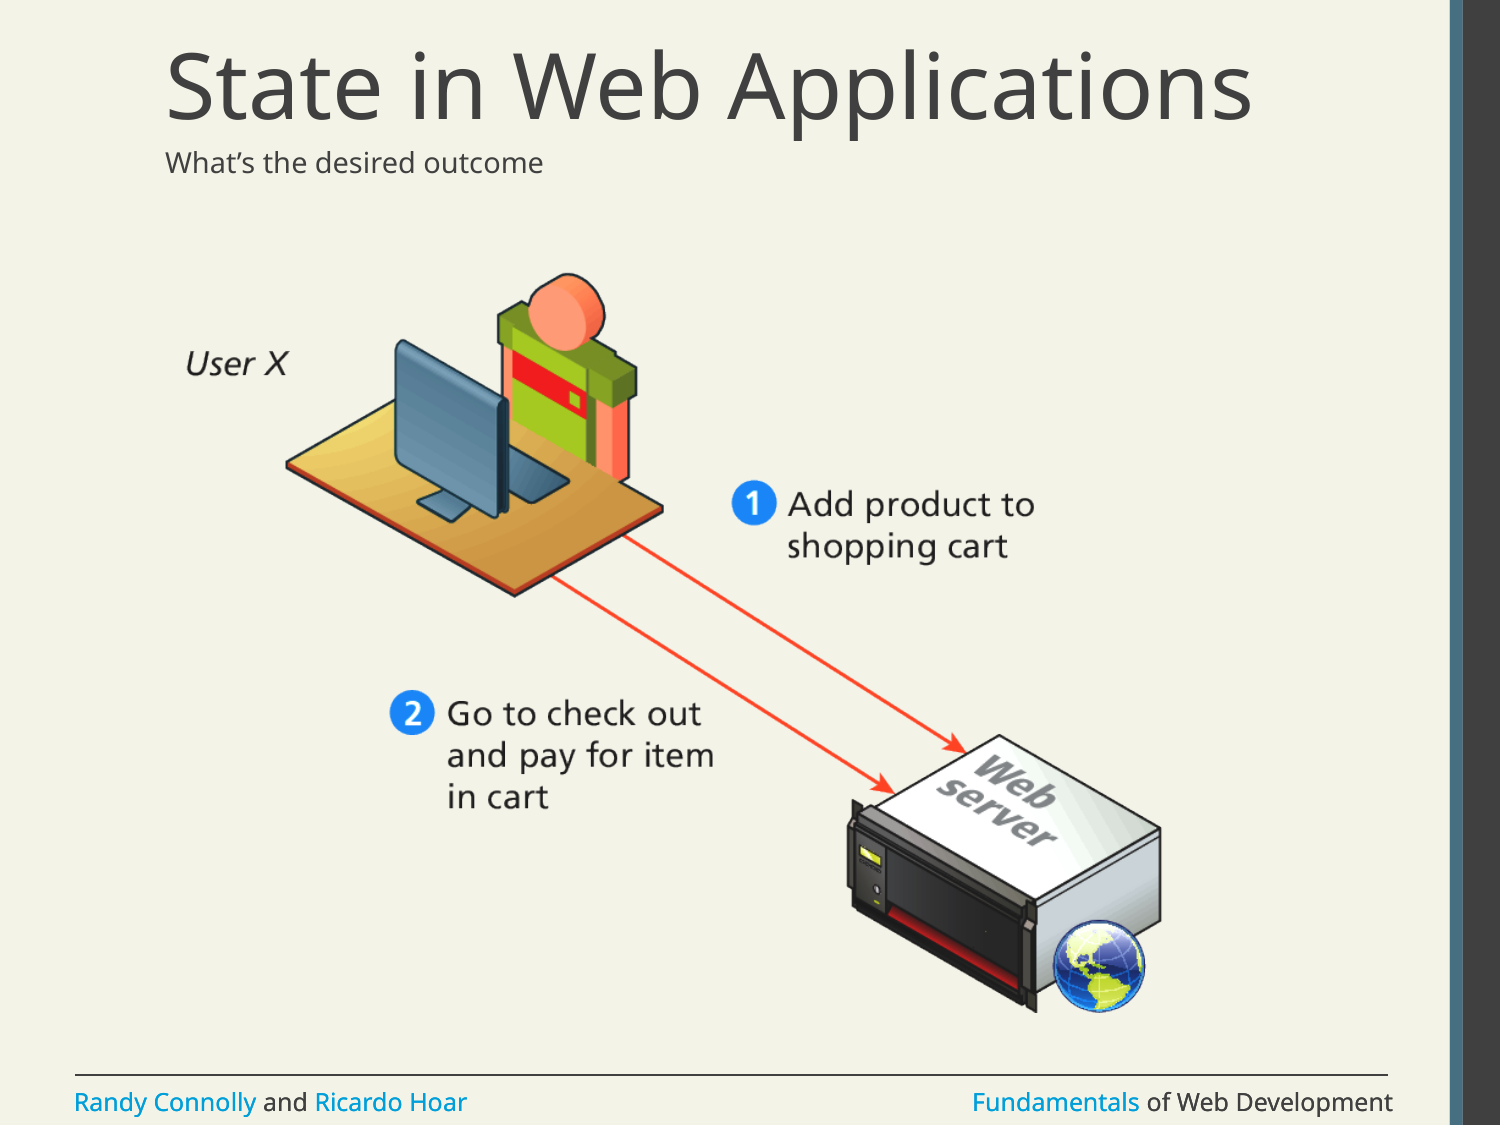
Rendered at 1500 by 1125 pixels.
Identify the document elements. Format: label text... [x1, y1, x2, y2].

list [149, 269, 1201, 1013]
title State in Web Applications [150, 20, 1425, 188]
list What’s the desired outcome [150, 137, 1200, 188]
